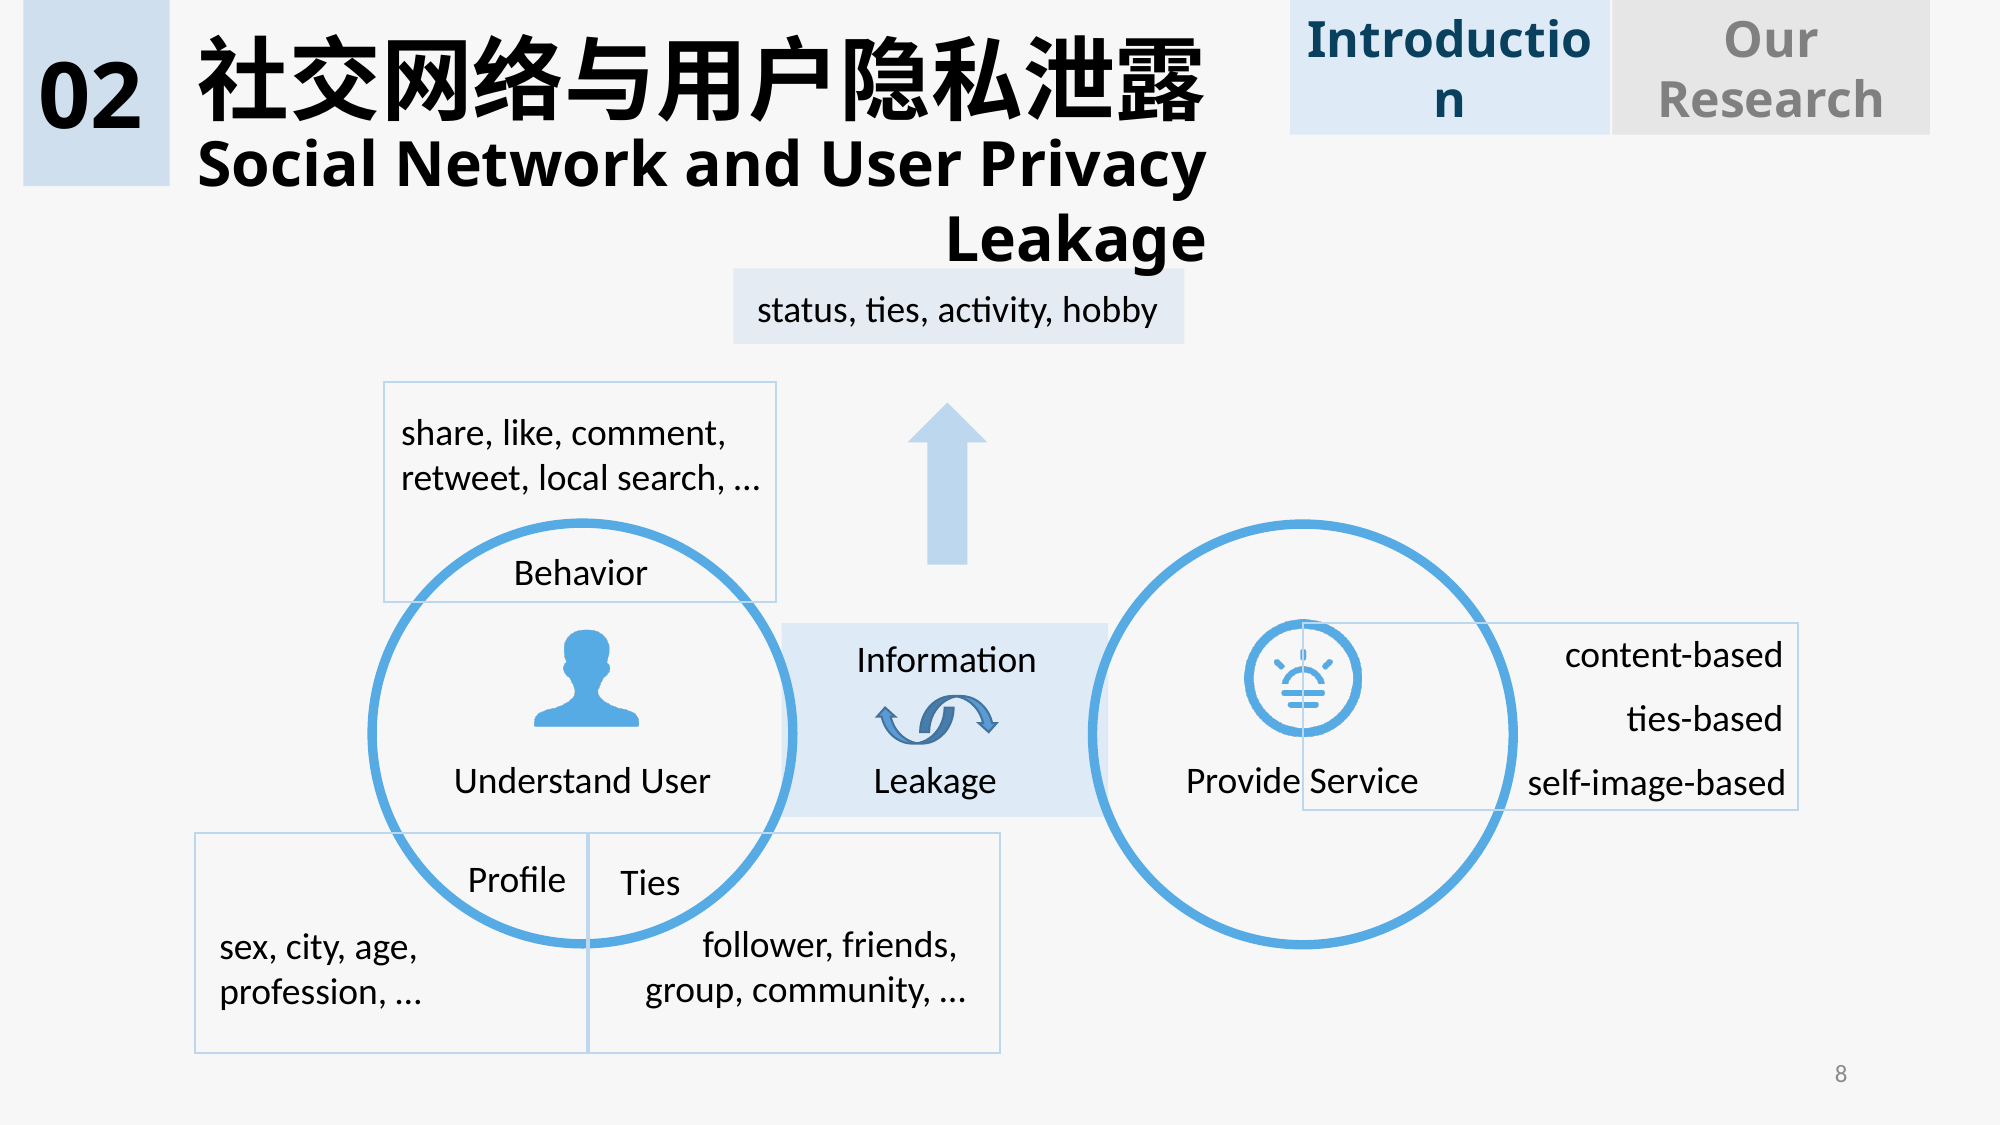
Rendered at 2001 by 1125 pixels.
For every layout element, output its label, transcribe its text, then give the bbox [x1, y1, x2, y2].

text_box [919, 694, 999, 734]
text_box ties-based [1588, 686, 1799, 747]
text_box 02 [23, 29, 170, 155]
text_box status, ties, activity, hobby [742, 277, 1185, 338]
text_box [904, 401, 990, 566]
text_box Understand User [425, 749, 749, 809]
text_box [781, 622, 1109, 818]
text_box Leakage [859, 749, 1012, 809]
picture [523, 619, 651, 737]
text_box self-image-based [1505, 750, 1802, 811]
text_box Introduction [1290, 0, 1610, 135]
slide_number 8 [1412, 1042, 1863, 1103]
text_box [874, 706, 955, 745]
text_box Social Network and User Privacy Leakage [152, 116, 1223, 282]
text_box [383, 381, 777, 603]
text_box [194, 832, 588, 1054]
picture [1244, 619, 1362, 737]
text_box [1302, 622, 1799, 811]
text_box content-based [1542, 623, 1799, 683]
text_box [588, 832, 1001, 1054]
text_box [0, 0, 2000, 1125]
text_box Provide Service [1171, 749, 1302, 809]
text_box [1091, 523, 1500, 946]
text_box Our Research [1612, 0, 1930, 135]
text_box 社交网络与用户隐私泄露 [183, 13, 1253, 139]
text_box sex, city, age, profession, … [204, 914, 464, 1020]
text_box Information [841, 627, 1052, 688]
text_box [371, 603, 794, 832]
text_box follower, friends, group, community, … [595, 912, 981, 1018]
text_box share, like, comment, retweet, local search, … [386, 400, 789, 506]
